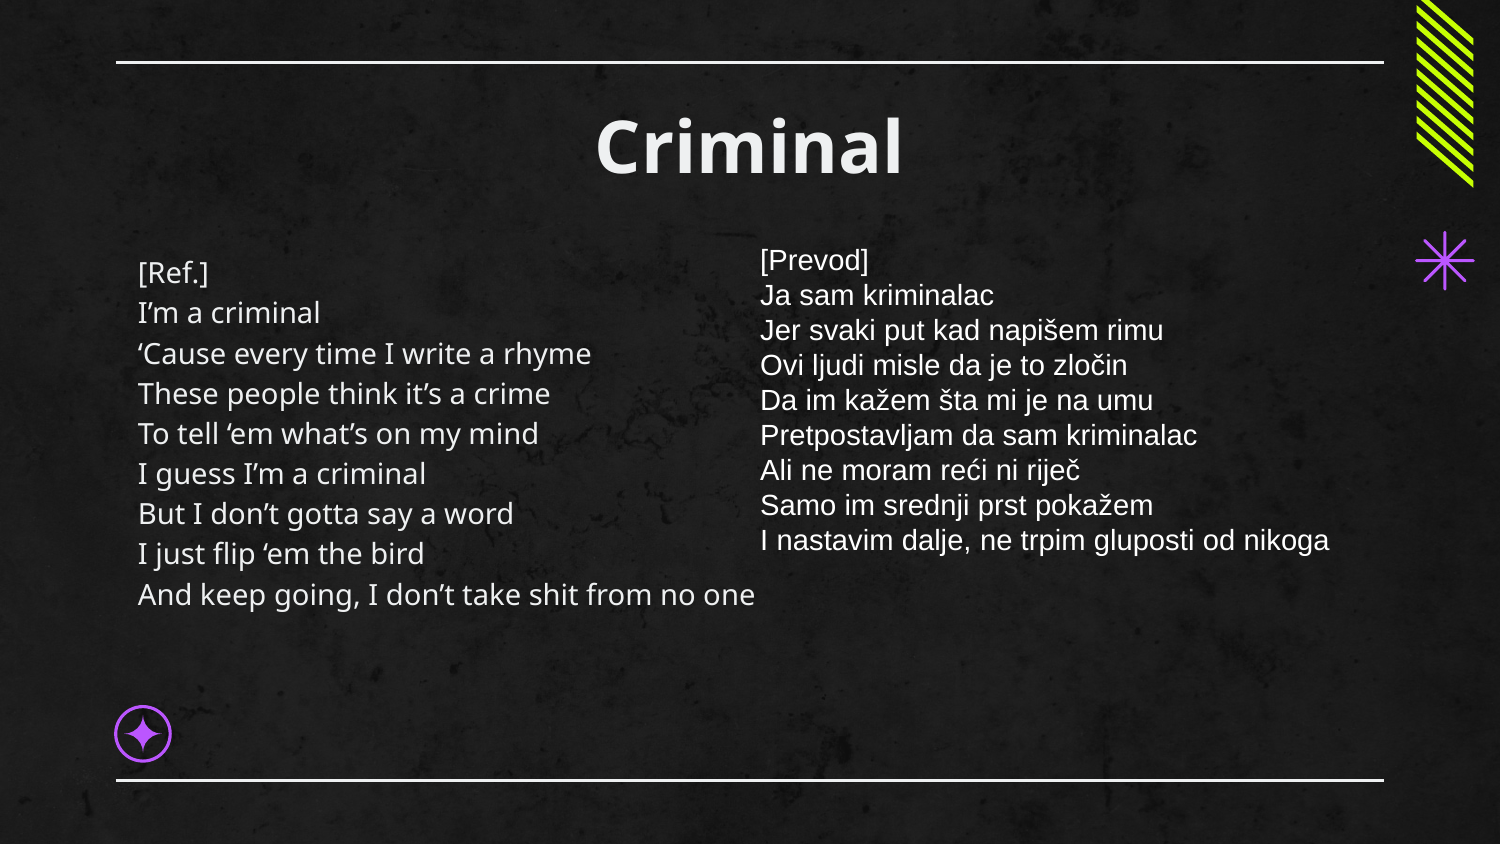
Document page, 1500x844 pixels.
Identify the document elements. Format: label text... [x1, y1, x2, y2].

title Criminal [118, 72, 1382, 167]
text_box [Prevod] Ja sam kriminalac Jer svaki put kad napišem rimu Ovi ljudi misle da je to zločin Da im kažem šta mi je na umu Pretpostavljam da sam kriminalac Ali ne moram reći ni riječ Samo im srednji prst pokažem I nastavim dalje, ne trpim gluposti od nikoga [775, 234, 1383, 564]
subtitle [Ref.] I’m a criminal ‘Cause every time I write a rhyme These people think it’s a crime To tell ‘em what’s on my mind I guess I’m a criminal But I don’t gotta say a word I just flip ‘em the bird And keep going, I don’t take shit from no one [99, 234, 775, 647]
